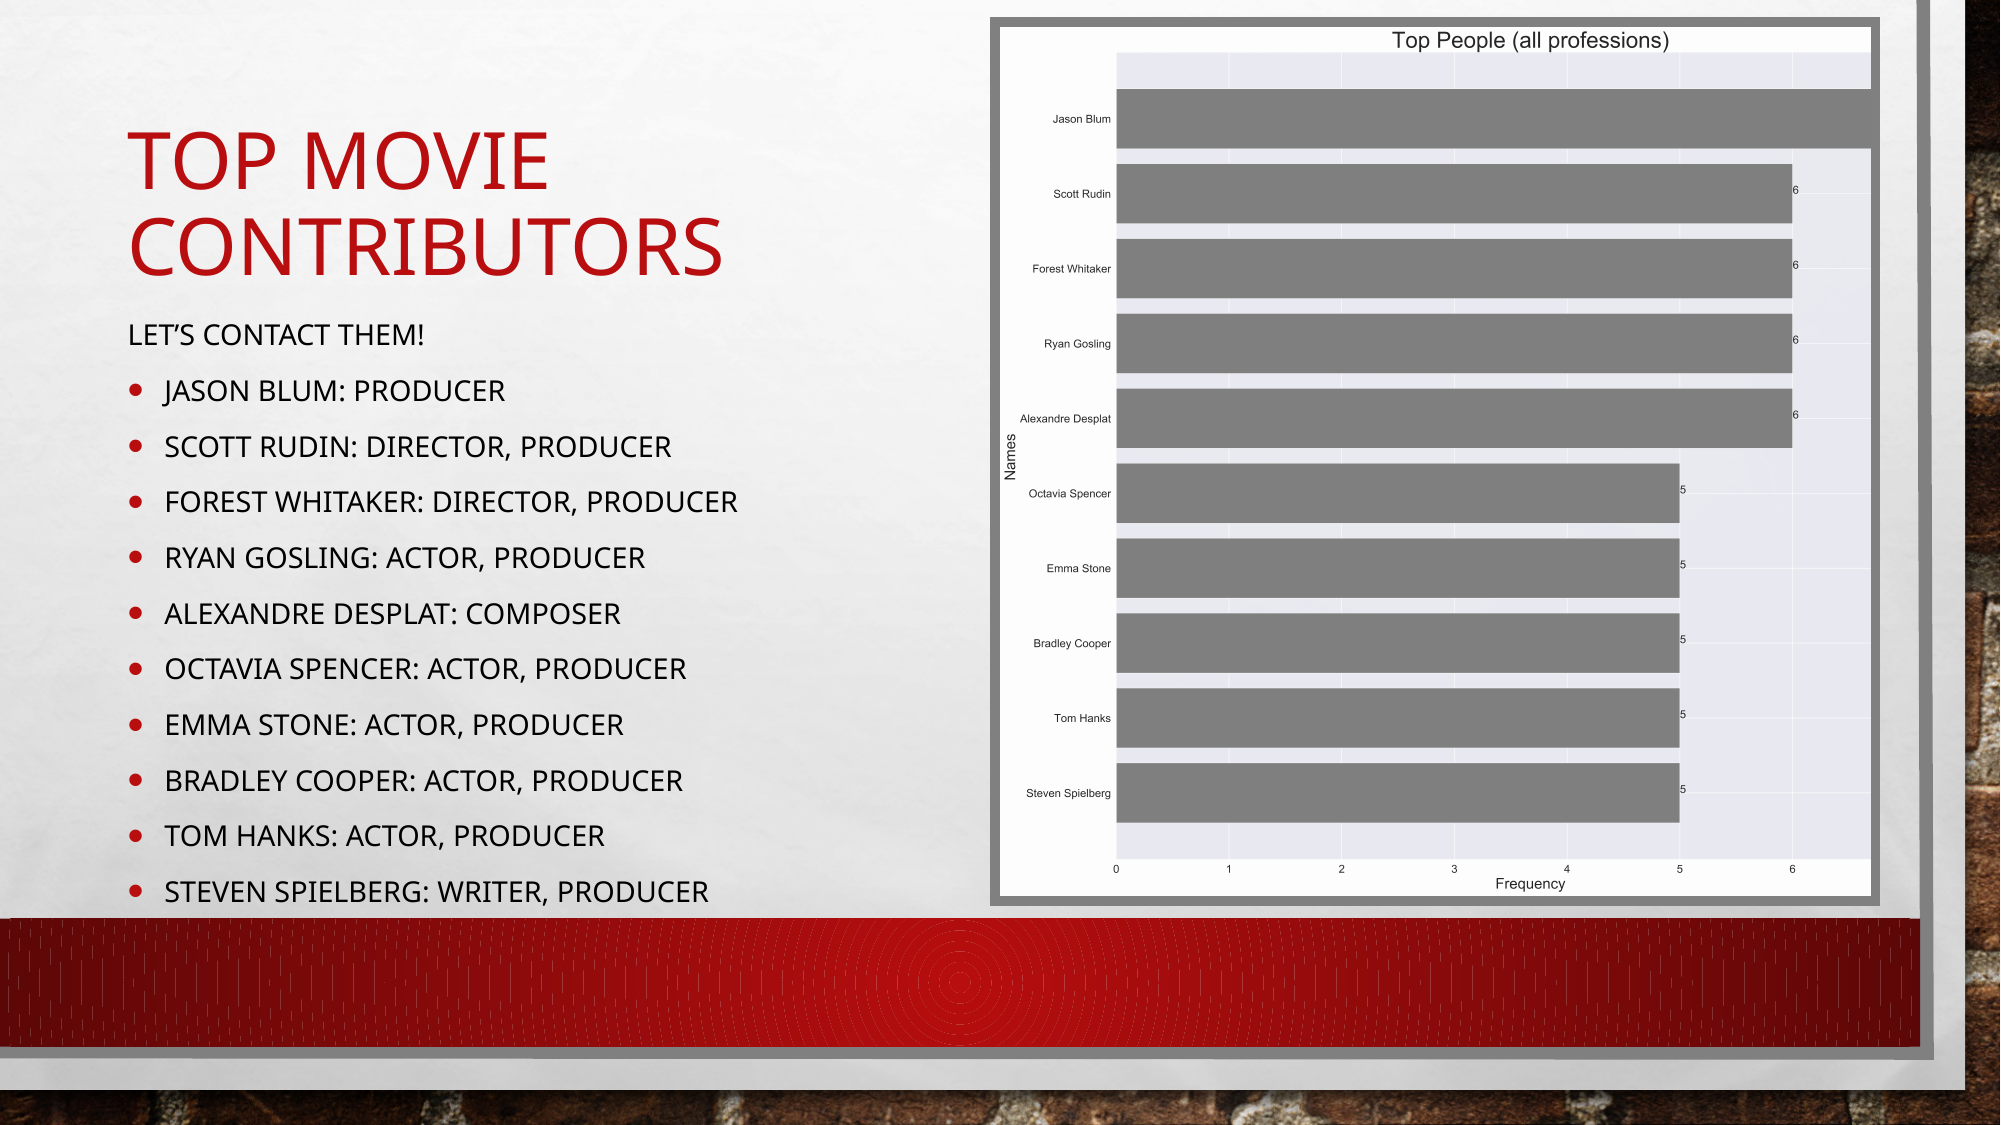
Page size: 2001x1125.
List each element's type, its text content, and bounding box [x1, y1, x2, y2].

picture [999, 26, 1872, 897]
list Let’s contact them! Jason blum: producer Scott rudin: director, producer Forest whitaker: Director, Producer Ryan Gosling: Actor, producer Alexandre Desplat: Composer Octavia Spencer: Actor, Producer Emma Stone: Actor, Producer Bradley Cooper: Actor, Producer Tom Hanks: Actor, Producer Steven Spielberg: Writer, Producer [112, 301, 925, 917]
title Top movie contributors [112, 112, 925, 301]
picture [0, 0, 2000, 1125]
